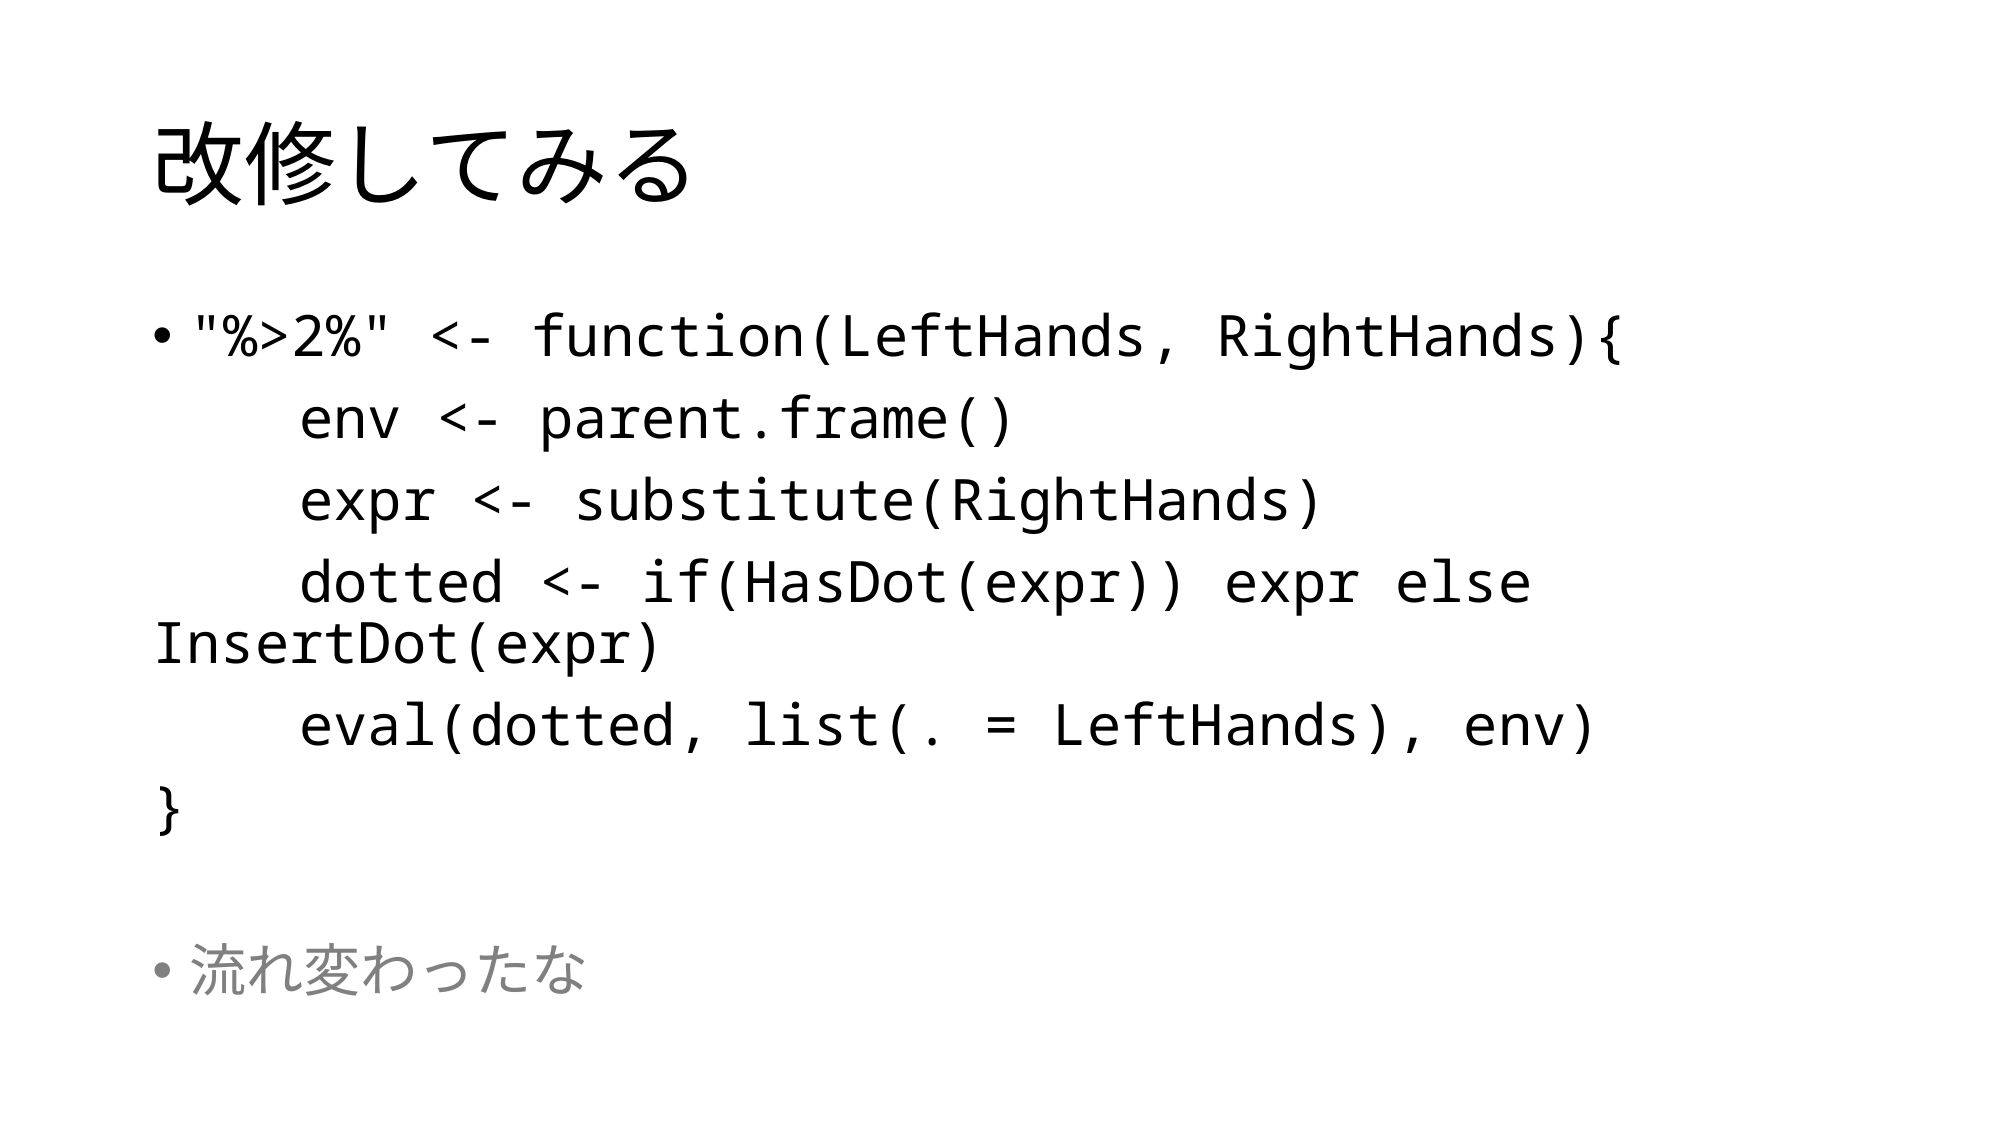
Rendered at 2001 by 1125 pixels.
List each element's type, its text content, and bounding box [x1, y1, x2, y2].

list "%>2%" <- function(LeftHands, RightHands){ env <- parent.frame() expr <- substitute(RightHands) dotted <- if(HasDot(expr)) expr else InsertDot(expr) eval(dotted, list(. = LeftHands), env) } 流れ変わったな [137, 299, 1863, 1014]
title 改修してみる [137, 59, 1863, 278]
